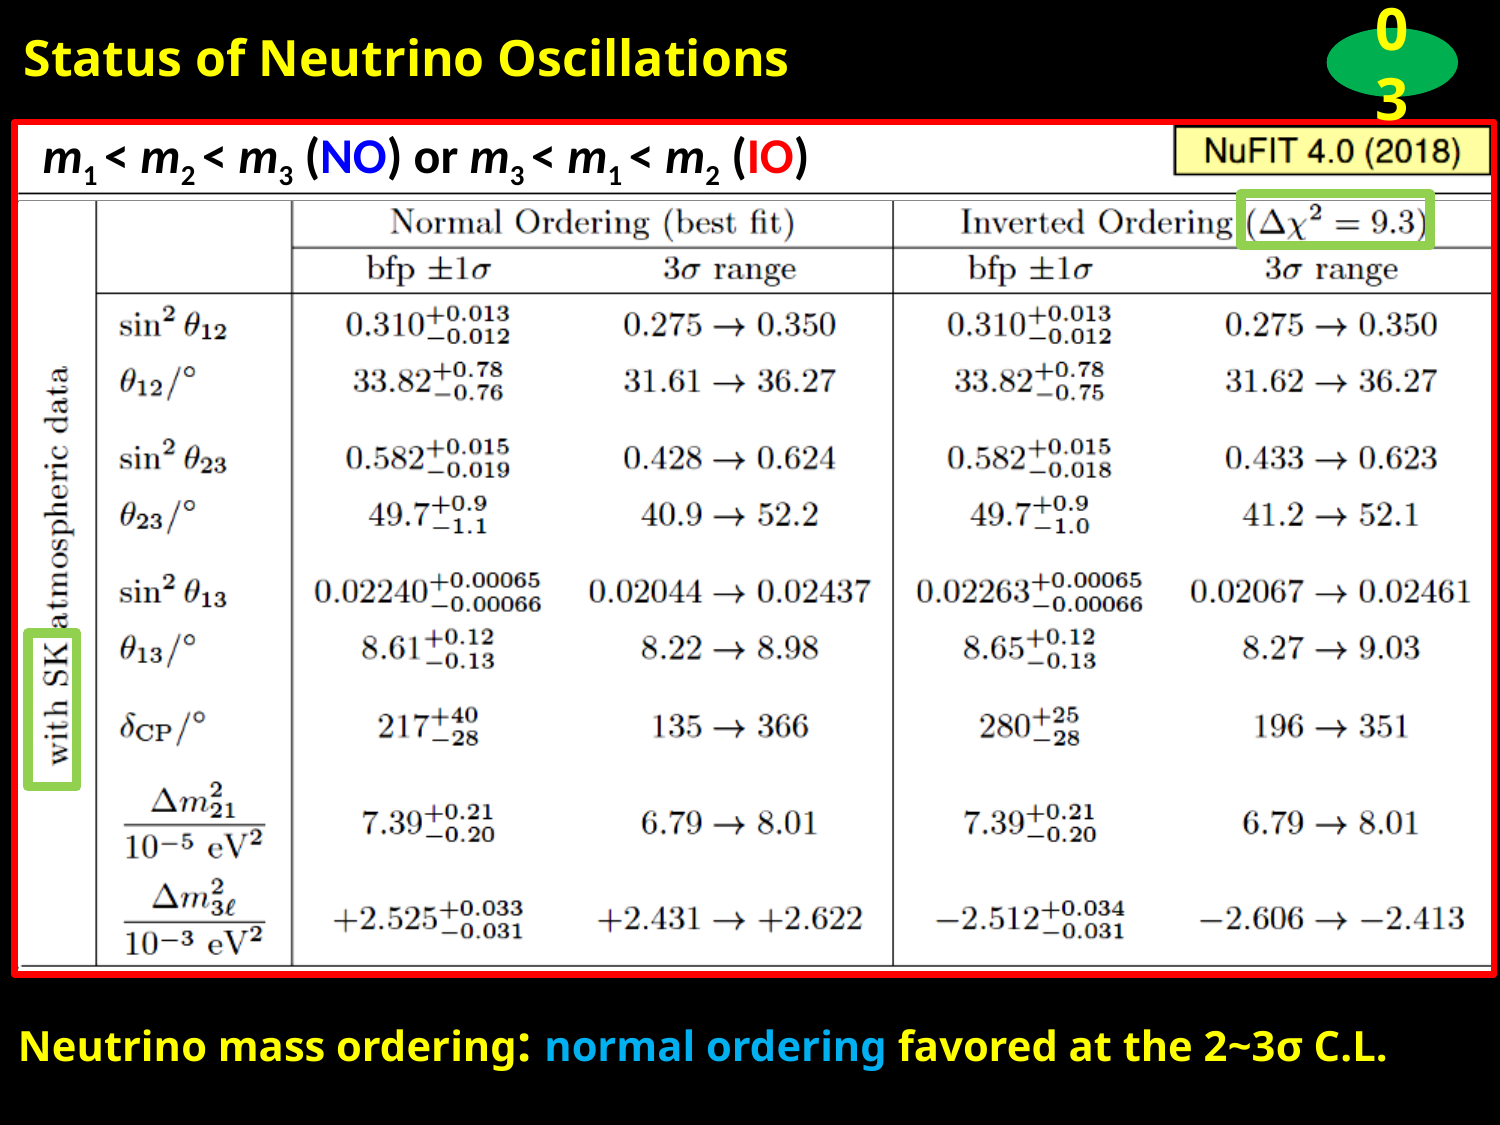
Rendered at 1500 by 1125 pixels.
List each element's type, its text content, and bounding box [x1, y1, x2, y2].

text_box Status of Neutrino Oscillations [8, 19, 805, 94]
picture [17, 125, 1492, 972]
text_box 03 [1326, 27, 1459, 97]
text_box Neutrino mass ordering: normal ordering favored at the 2~3σ C.L. [3, 1004, 1500, 1080]
text_box m1 < m2 < m3 (NO) or m3 < m1 < m2 (IO) [27, 115, 904, 123]
